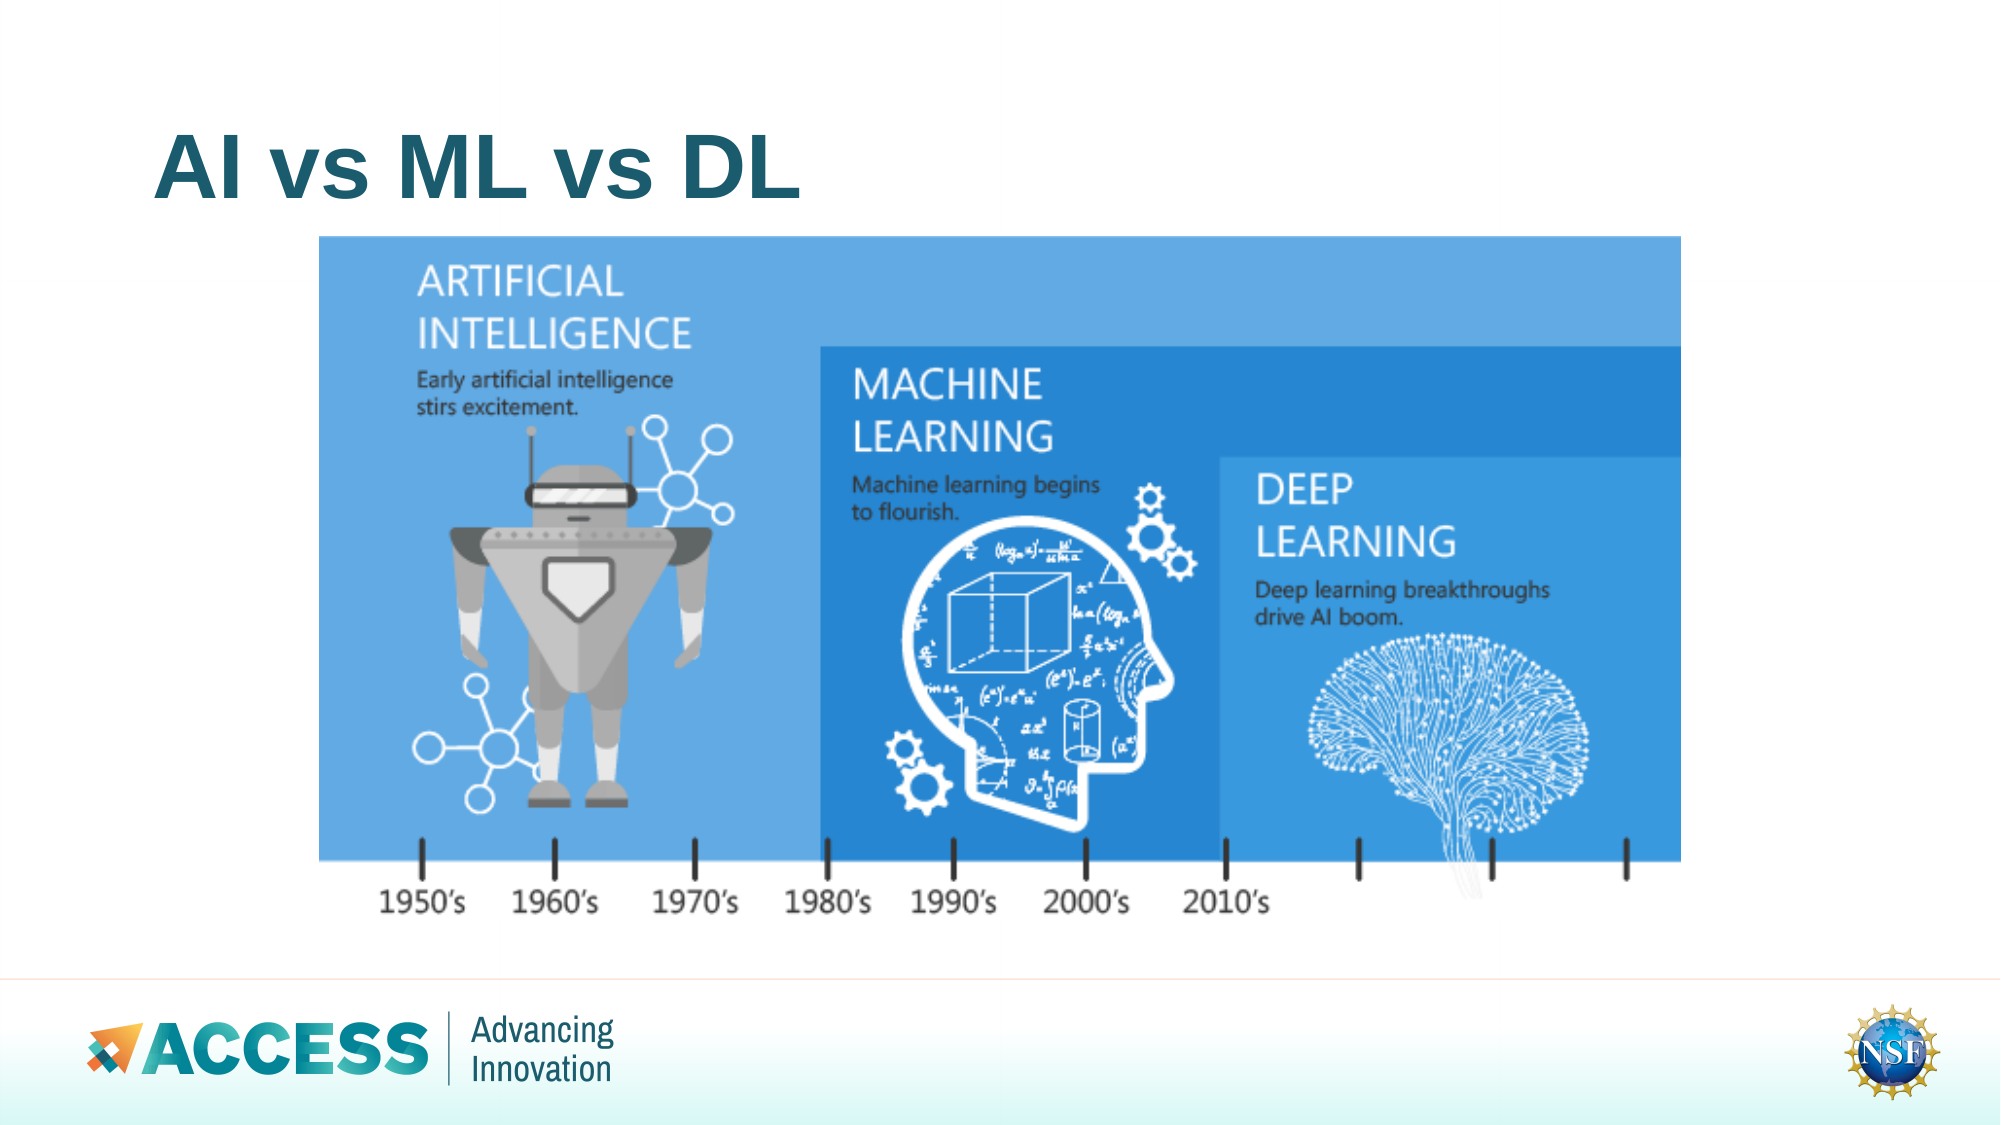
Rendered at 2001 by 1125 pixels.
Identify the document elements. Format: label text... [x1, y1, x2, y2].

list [319, 236, 1681, 917]
title AI vs ML vs DL [137, 59, 1863, 278]
picture [0, 0, 2001, 1125]
